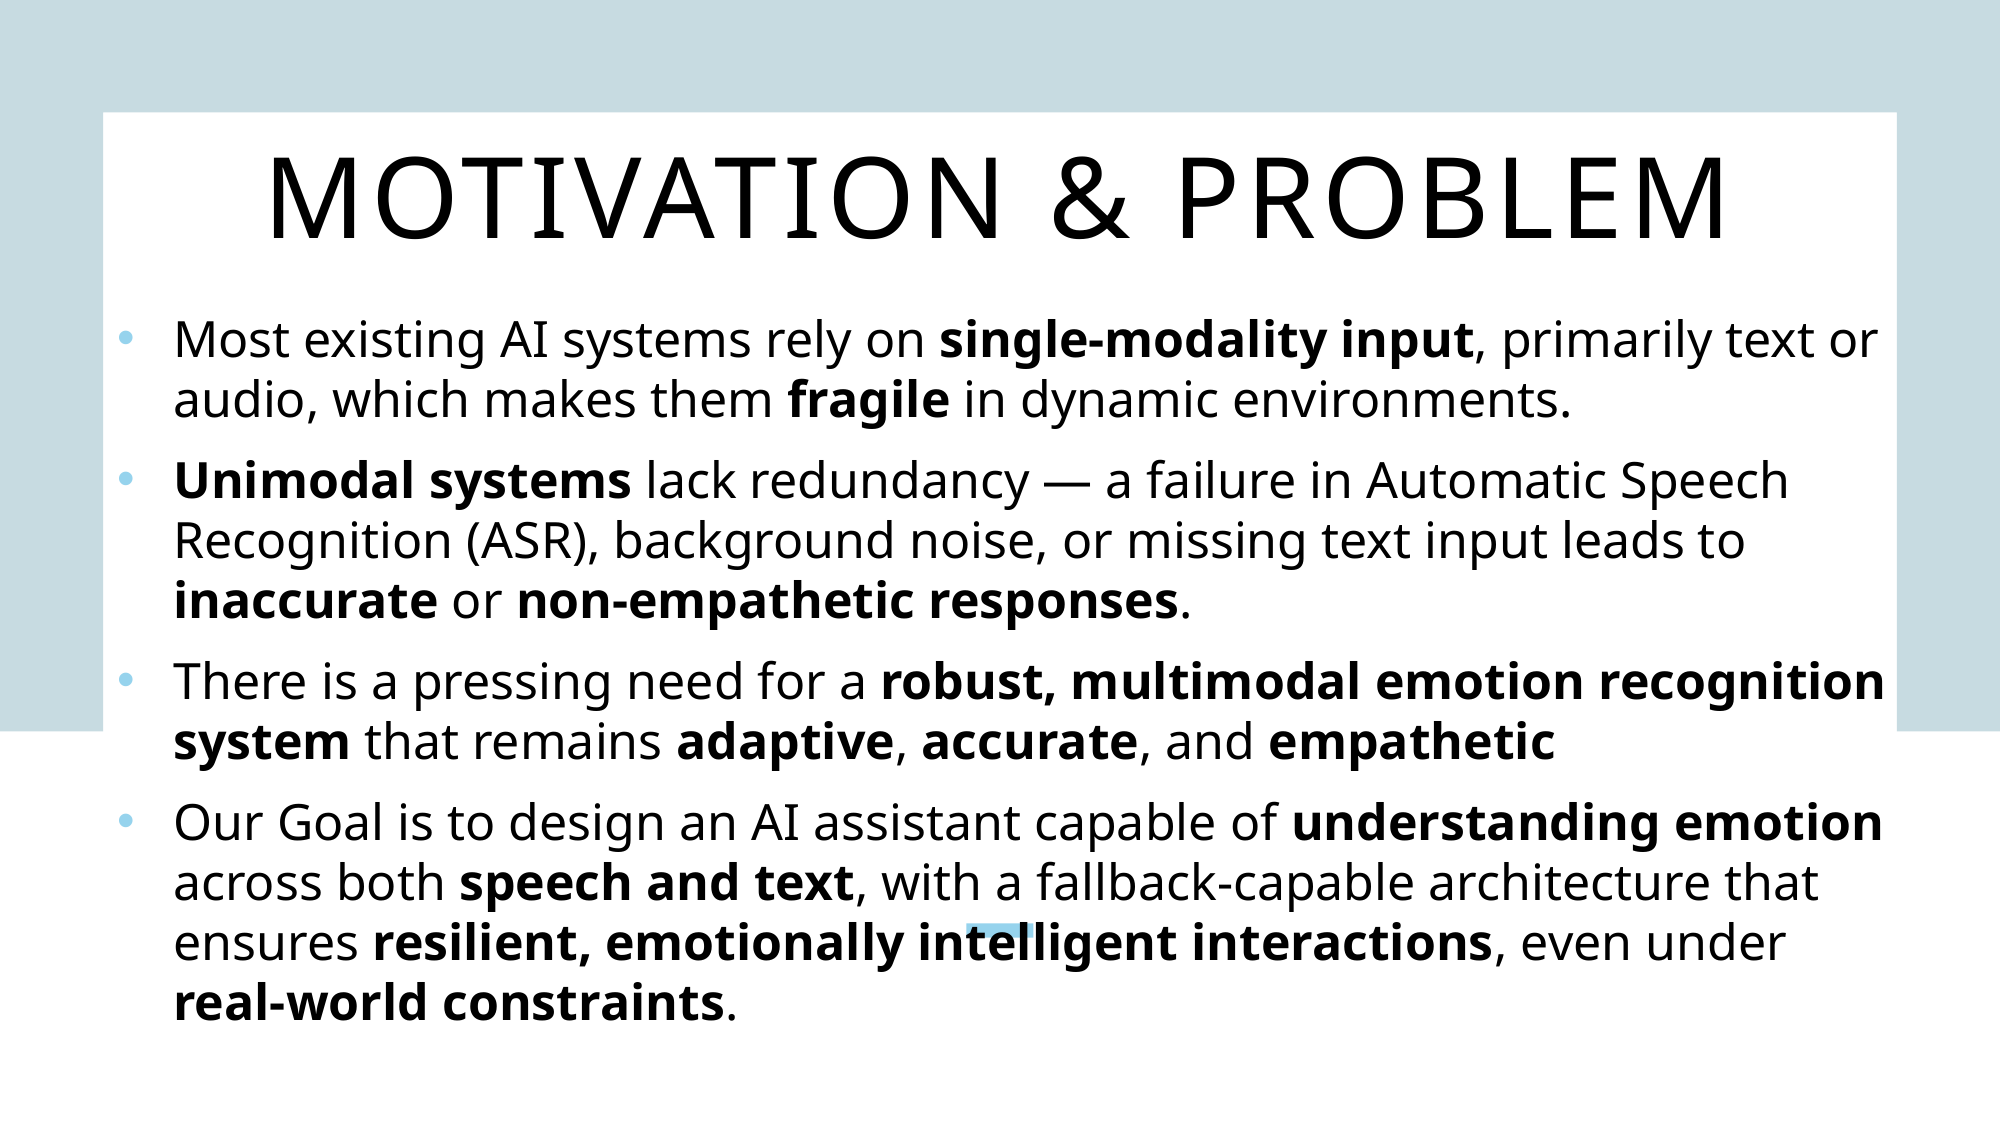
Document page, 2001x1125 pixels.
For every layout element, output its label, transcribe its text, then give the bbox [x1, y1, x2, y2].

title Motivation & Problem [101, 112, 1895, 263]
subtitle Most existing AI systems rely on single-modality input, primarily text or audio, which makes them fragile in dynamic environments. Unimodal systems lack redundancy — a failure in Automatic Speech Recognition (ASR), background noise, or missing text input leads to inaccurate or non-empathetic responses. There is a pressing need for a robust, multimodal emotion recognition system that remains adaptive, accurate, and empathetic Our Goal is to design an AI assistant capable of understanding emotion across both speech and text, with a fallback-capable architecture that ensures resilient, emotionally intelligent interactions, even under real-world constraints. [116, 307, 1895, 1125]
